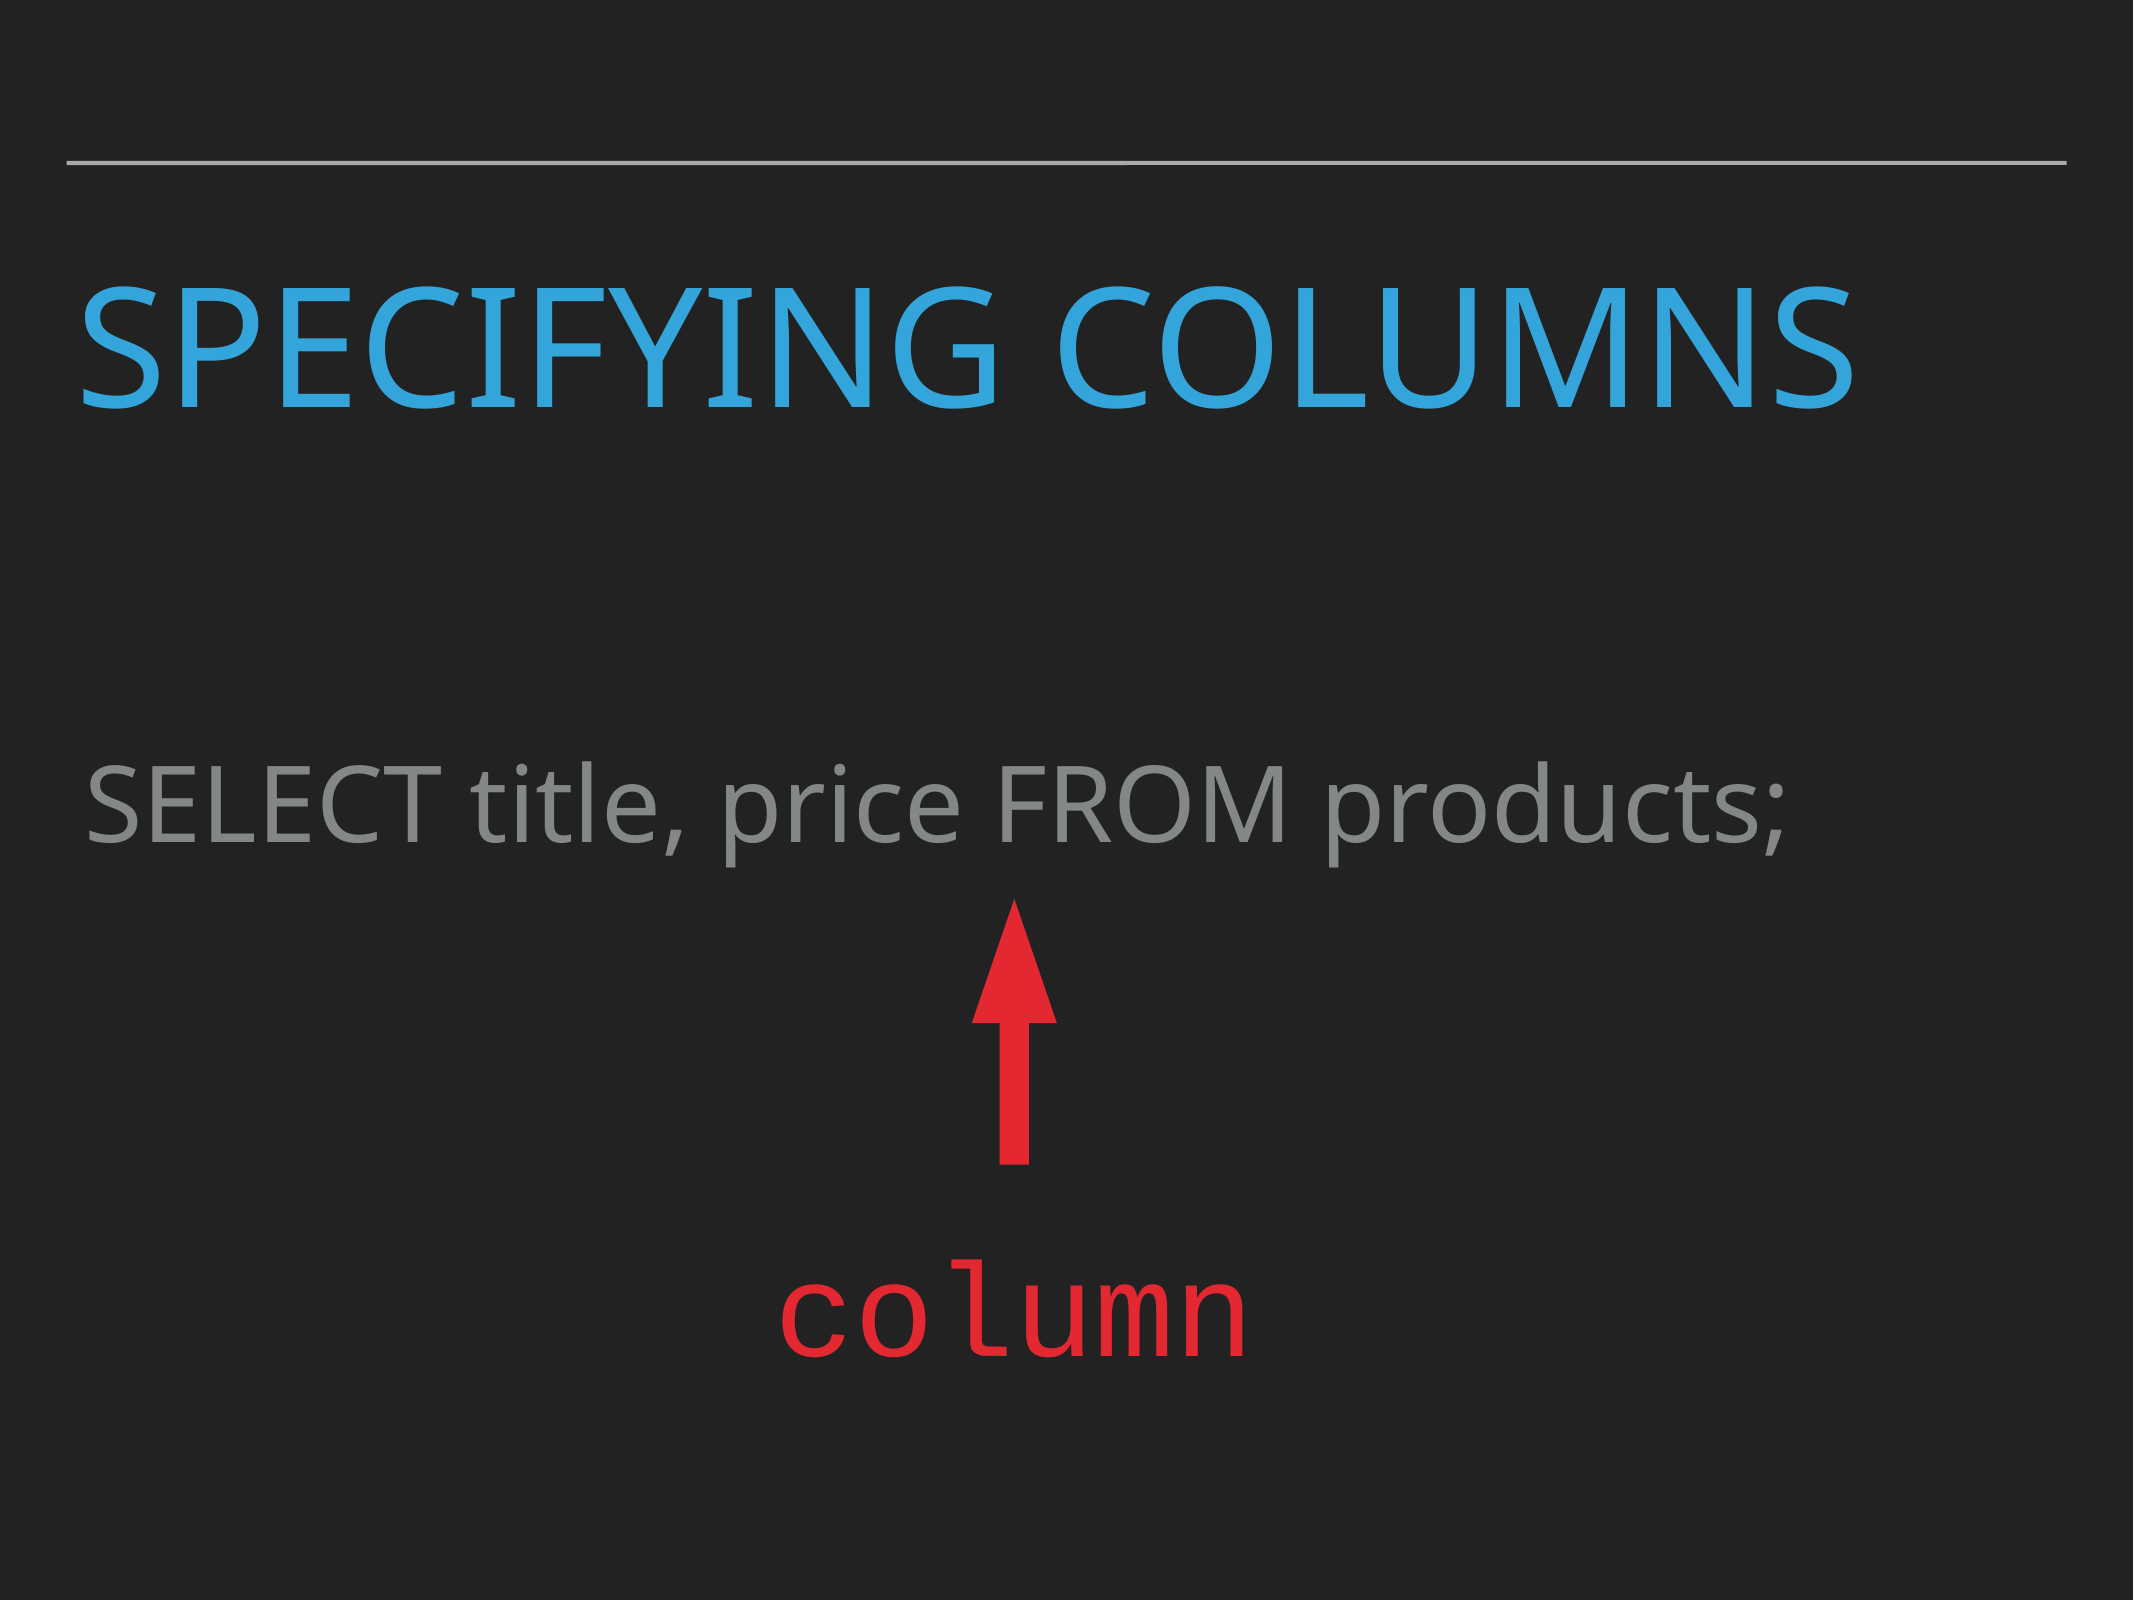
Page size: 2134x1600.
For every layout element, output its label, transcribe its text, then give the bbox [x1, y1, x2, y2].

text_box column [765, 1215, 1263, 1392]
text_box [971, 898, 1057, 1165]
title Specifying Columns [66, 270, 2068, 530]
text_box SELECT title, price FROM products; [75, 728, 2076, 873]
